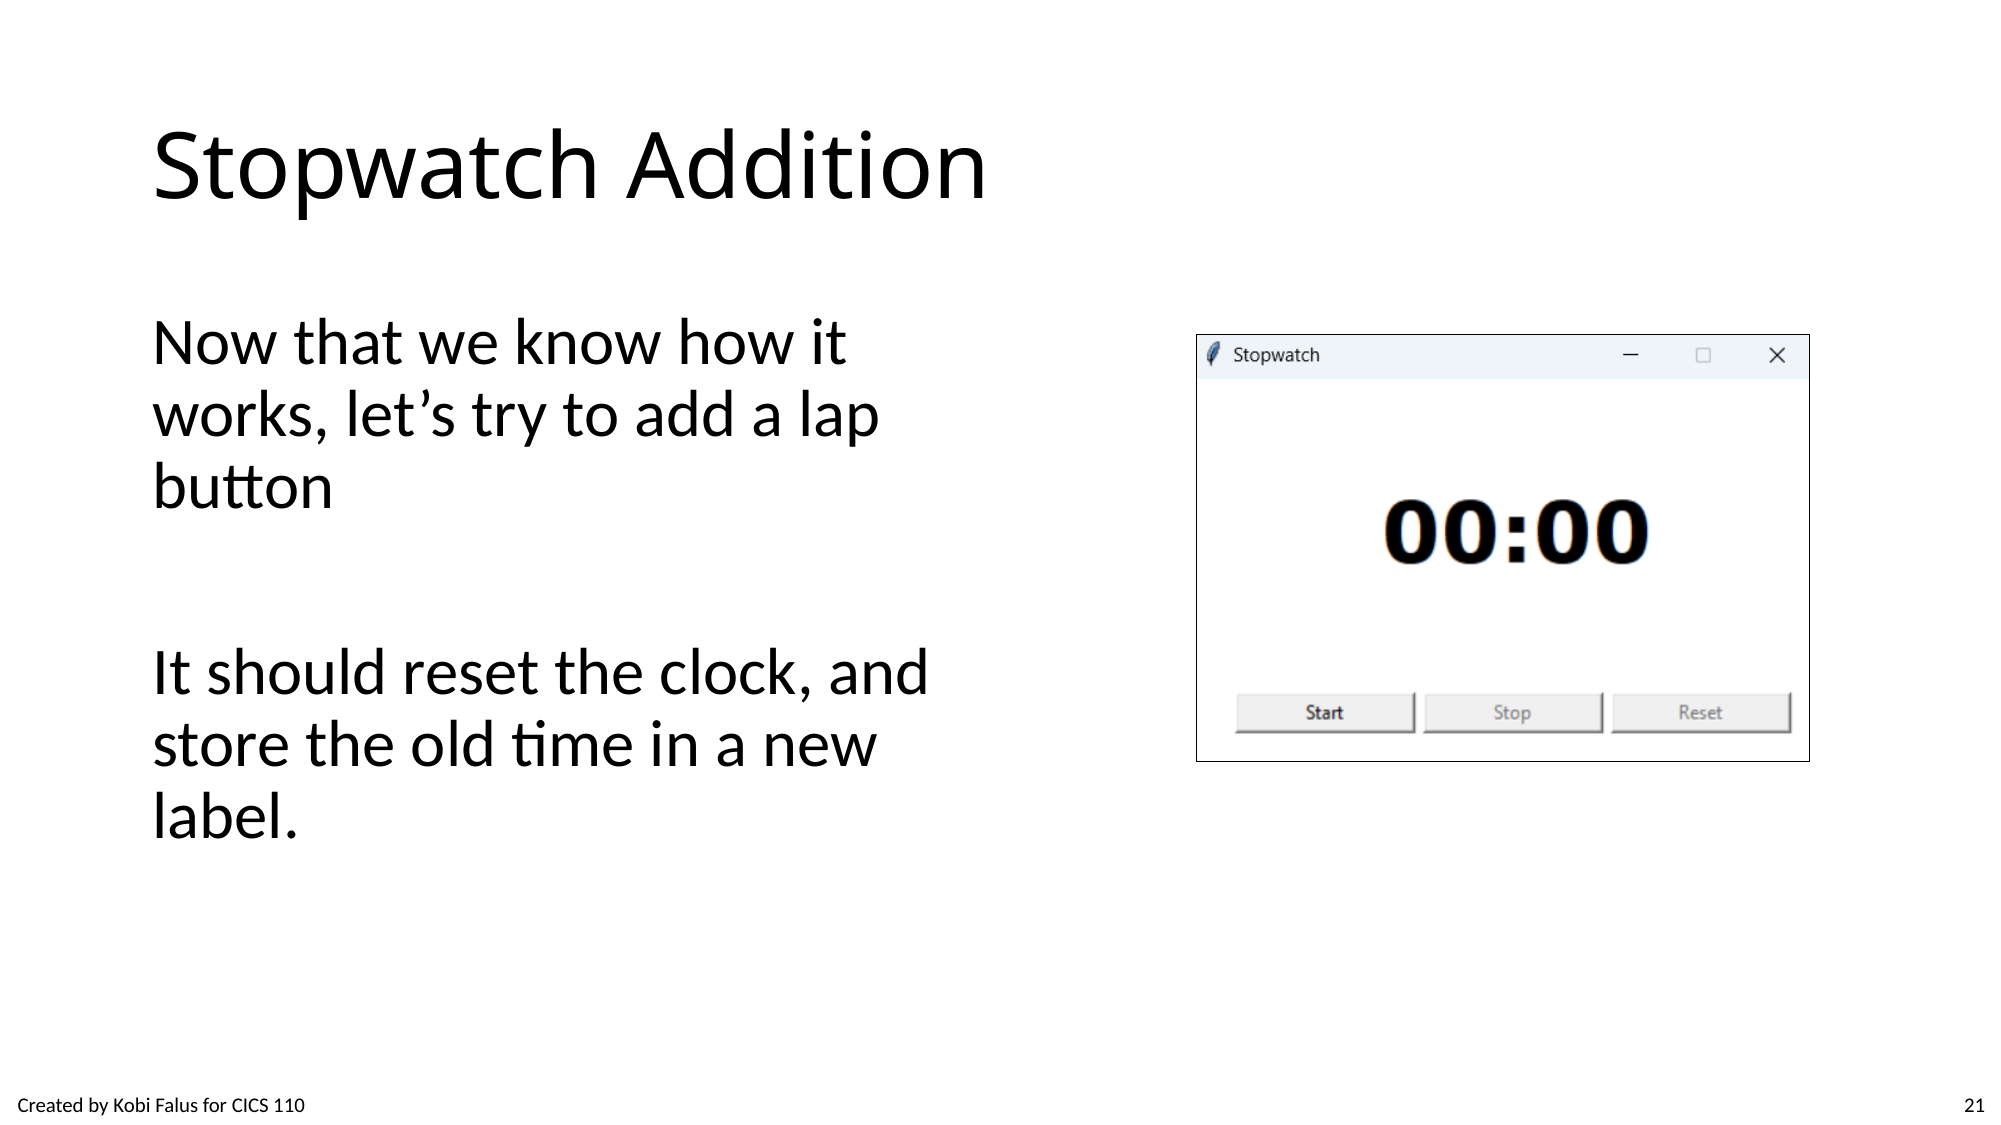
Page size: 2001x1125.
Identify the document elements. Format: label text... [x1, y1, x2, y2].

list Now that we know how it works, let’s try to add a lap button It should reset the clock, and store the old time in a new label. [137, 299, 1044, 1014]
picture [1196, 334, 1810, 762]
title Stopwatch Addition [137, 59, 1863, 278]
